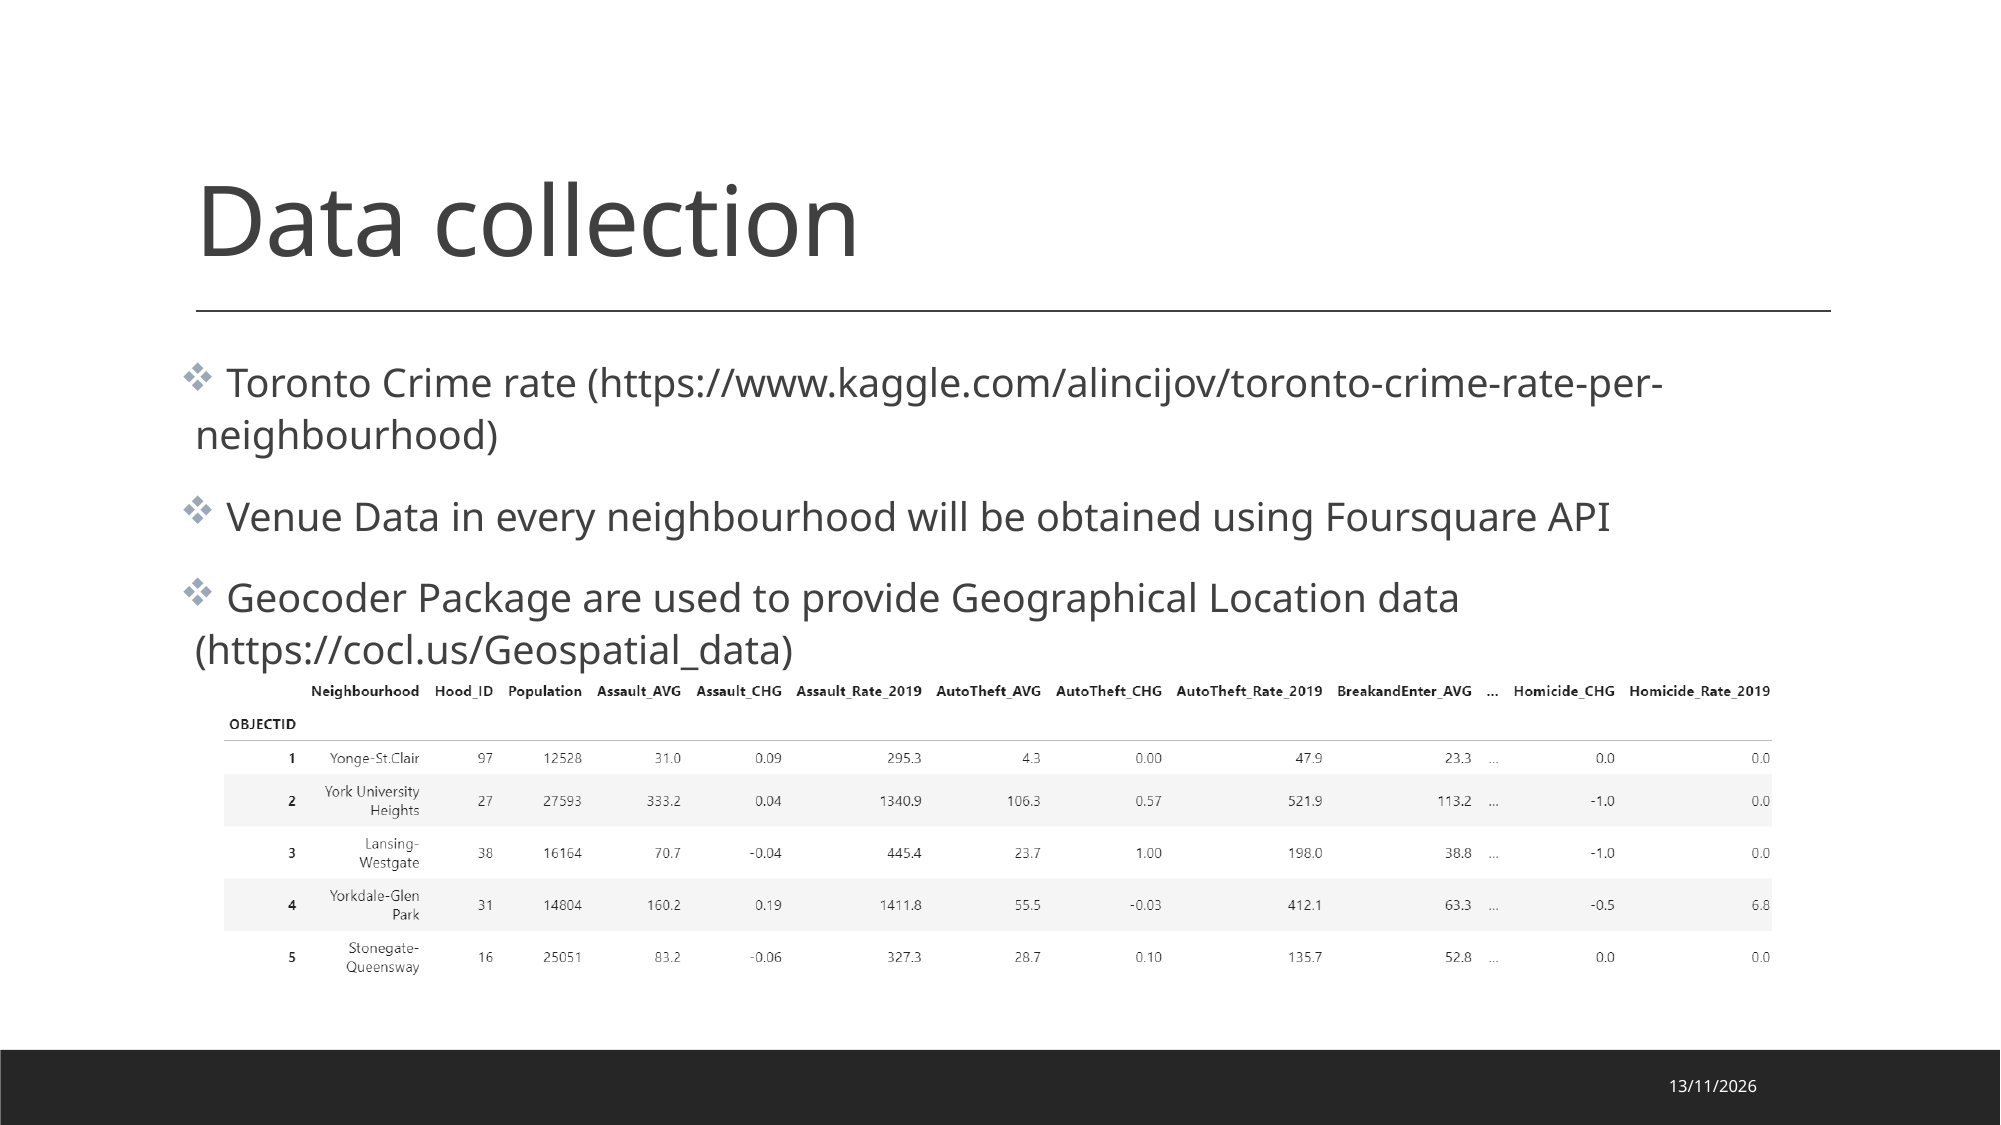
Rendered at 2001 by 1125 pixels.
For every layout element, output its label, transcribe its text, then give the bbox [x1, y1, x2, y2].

list Toronto Crime rate (https://www.kaggle.com/alincijov/toronto-crime-rate-per-neighbourhood) Venue Data in every neighbourhood will be obtained using Foursquare API Geocoder Package are used to provide Geographical Location data (https://cocl.us/Geospatial_data) [180, 345, 1830, 690]
title Data collection [180, 47, 1830, 285]
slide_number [1348, 1057, 1773, 1118]
picture [223, 680, 1777, 991]
